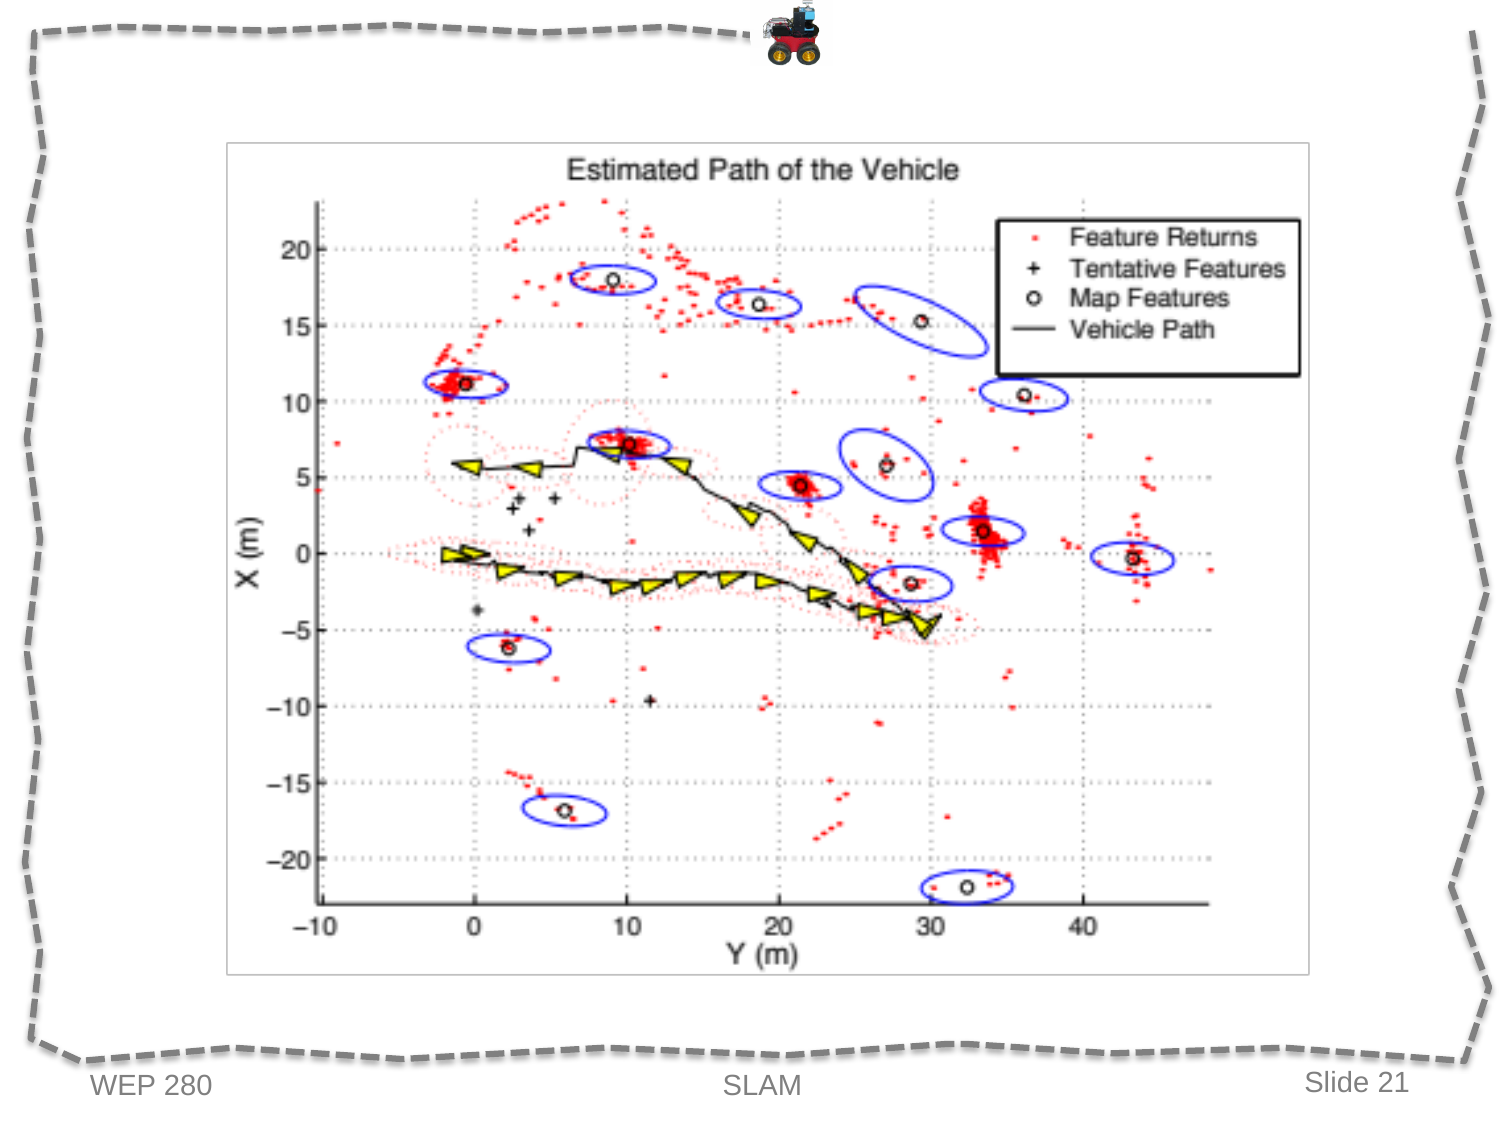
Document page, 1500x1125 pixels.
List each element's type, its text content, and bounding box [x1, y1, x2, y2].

footer SLAM [512, 1058, 1013, 1103]
slide_number WEP 280 [75, 1058, 425, 1103]
picture [750, 0, 833, 66]
picture [224, 112, 1376, 998]
slide_number Slide 21 [1074, 1058, 1426, 1103]
